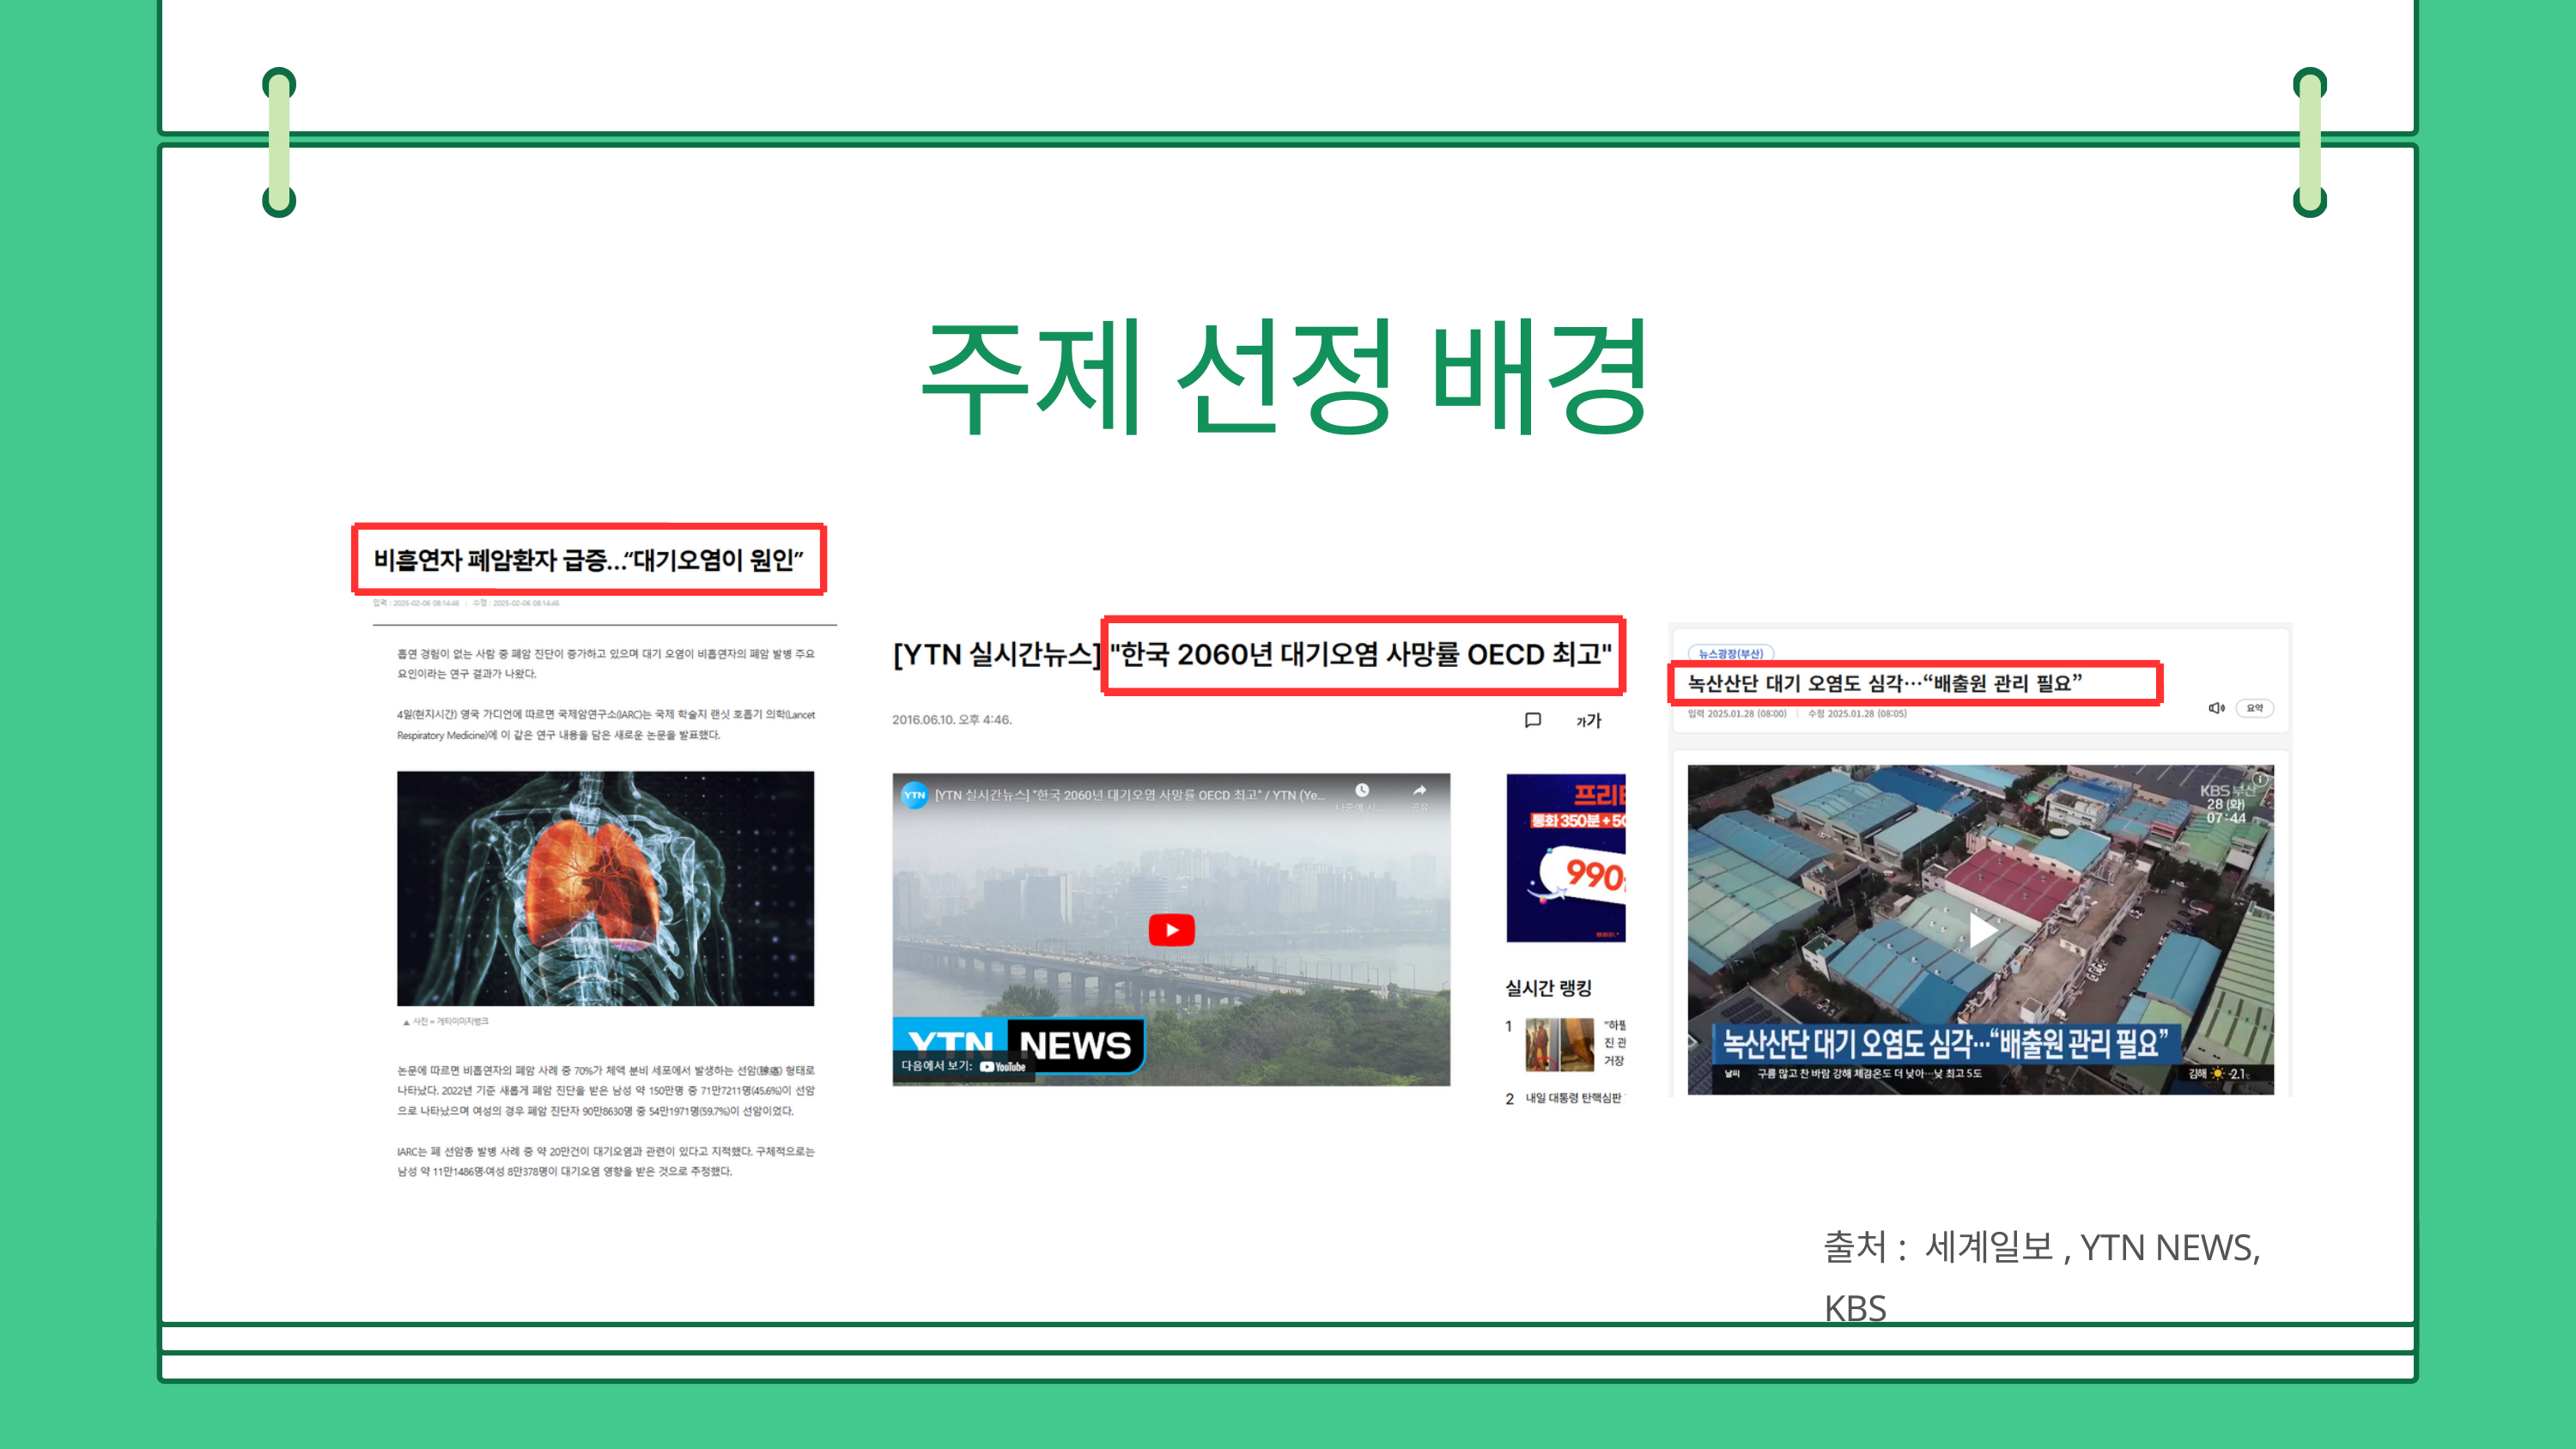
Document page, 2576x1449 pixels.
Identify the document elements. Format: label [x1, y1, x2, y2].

text_box [159, 1361, 2417, 1382]
text_box [159, 0, 2417, 135]
text_box [1101, 615, 1626, 695]
text_box [159, 144, 2417, 1325]
text_box [1668, 660, 2164, 706]
text_box [159, 1330, 2417, 1354]
text_box [351, 523, 827, 596]
